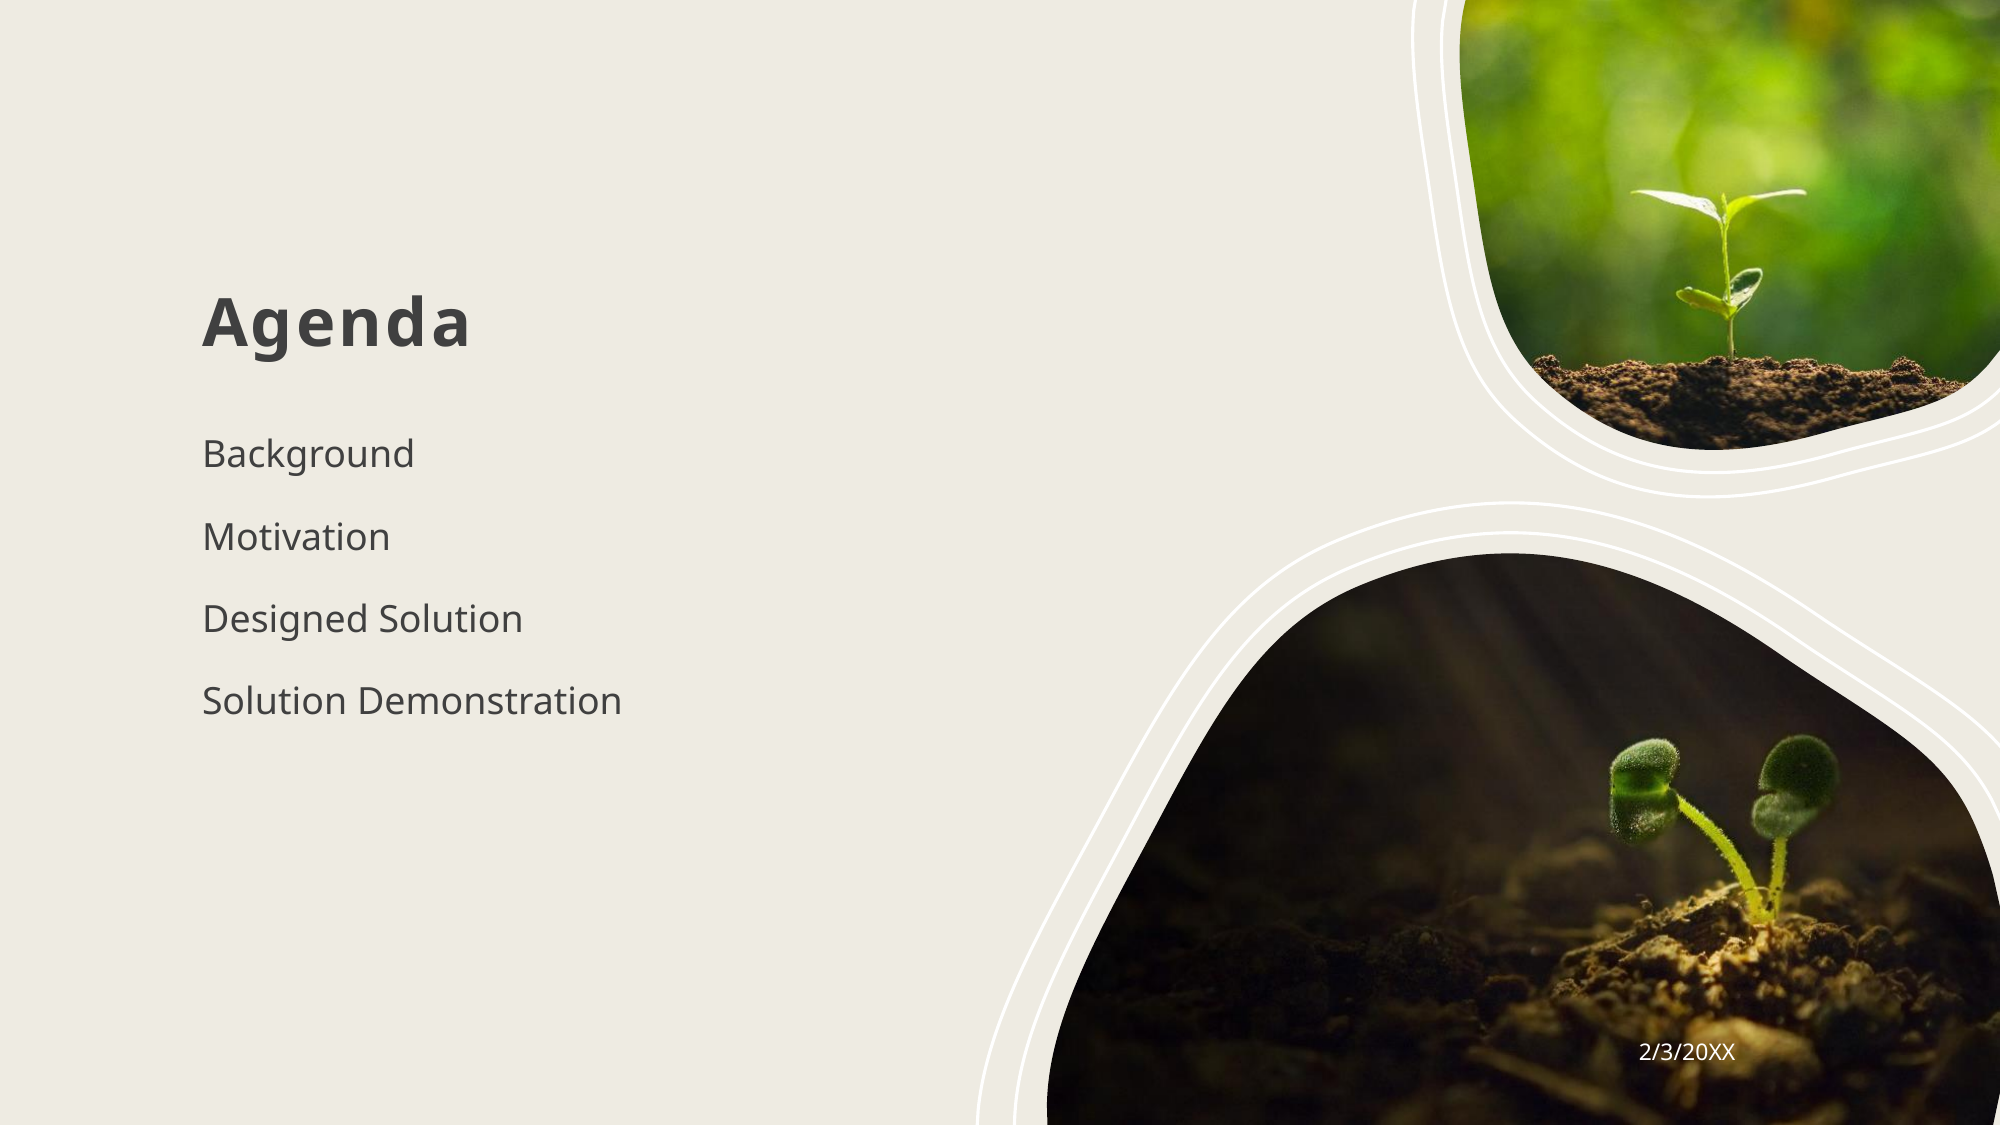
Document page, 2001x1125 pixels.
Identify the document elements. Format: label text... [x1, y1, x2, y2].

title Agenda [184, 72, 1355, 375]
picture [1459, 0, 2000, 451]
list Background Motivation Designed Solution Solution Demonstration [184, 394, 1084, 979]
picture [1046, 553, 2000, 1125]
